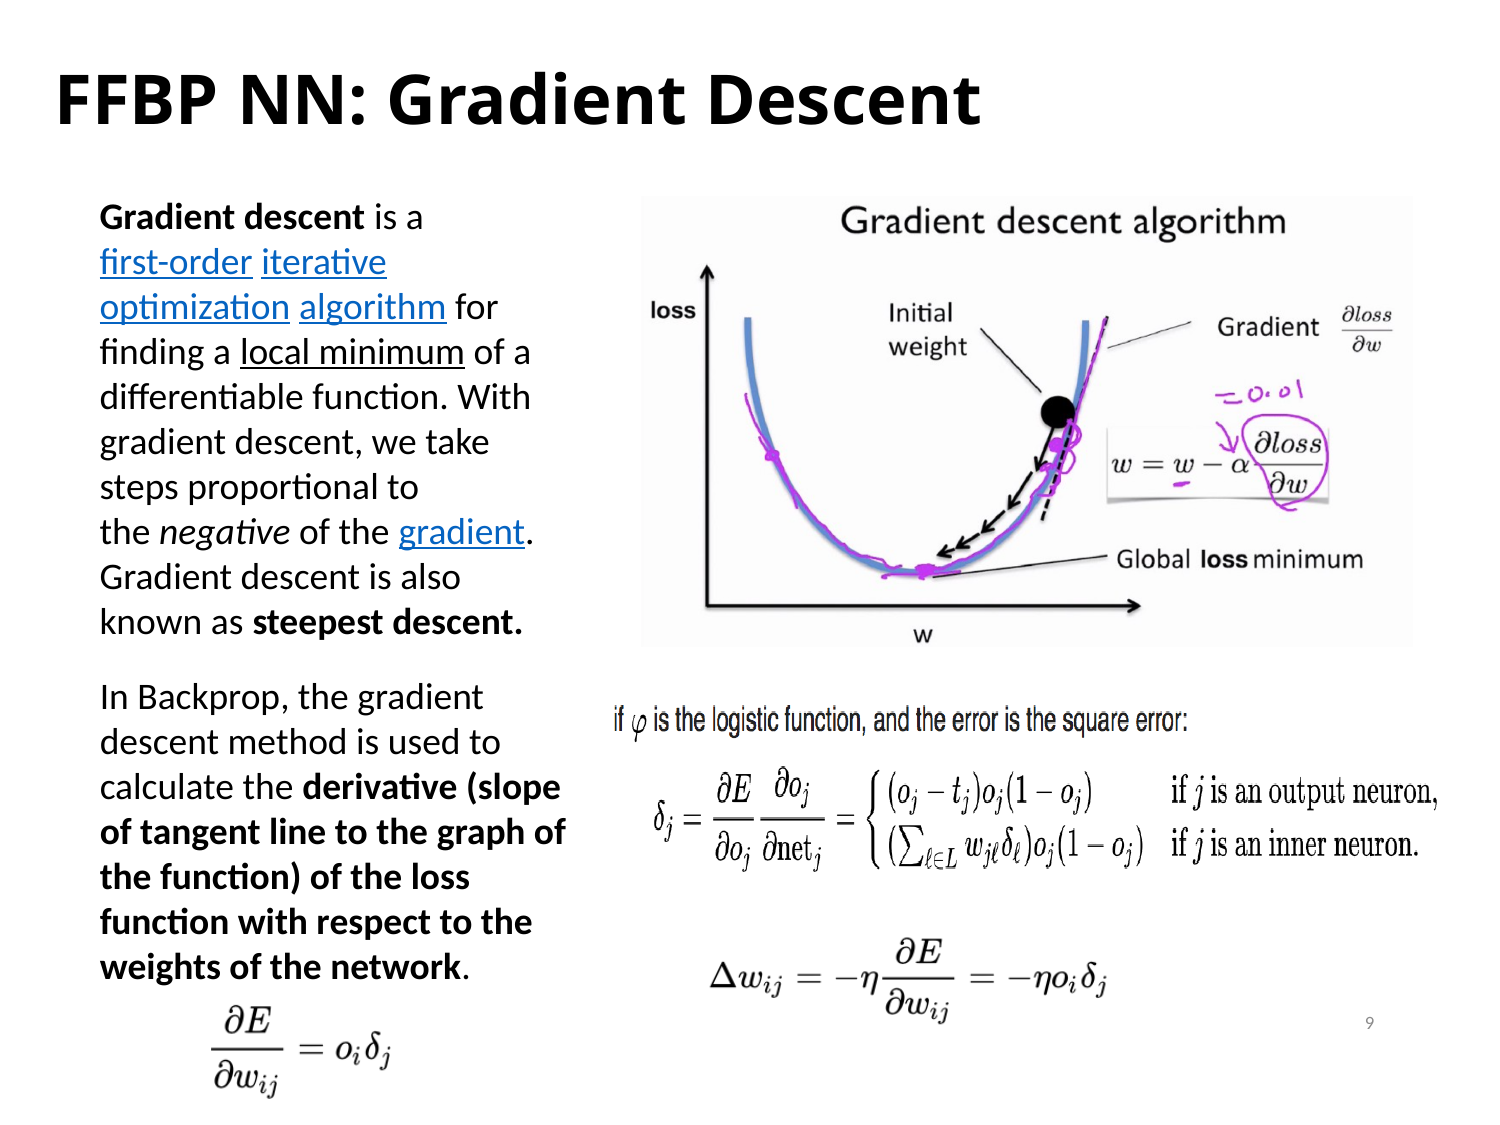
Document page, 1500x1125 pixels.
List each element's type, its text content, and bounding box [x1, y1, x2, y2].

picture [692, 926, 1141, 1038]
picture [641, 196, 1413, 663]
picture [594, 690, 1460, 885]
picture [187, 997, 415, 1107]
slide_number 9 [1051, 992, 1390, 1053]
title FFBP NN: Gradient Descent [39, 0, 1334, 212]
text_box Gradient descent is a first-order iterative optimization algorithm for finding a local minimum of a differentiable function. With gradient descent, we take steps proportional to the negative of the gradient. Gradient descent is also known as steepest descent. [84, 184, 554, 650]
text_box In Backprop, the gradient descent method is used to calculate the derivative (slope of tangent line to the graph of the function) of the loss function with respect to the weights of the network. [84, 664, 591, 995]
